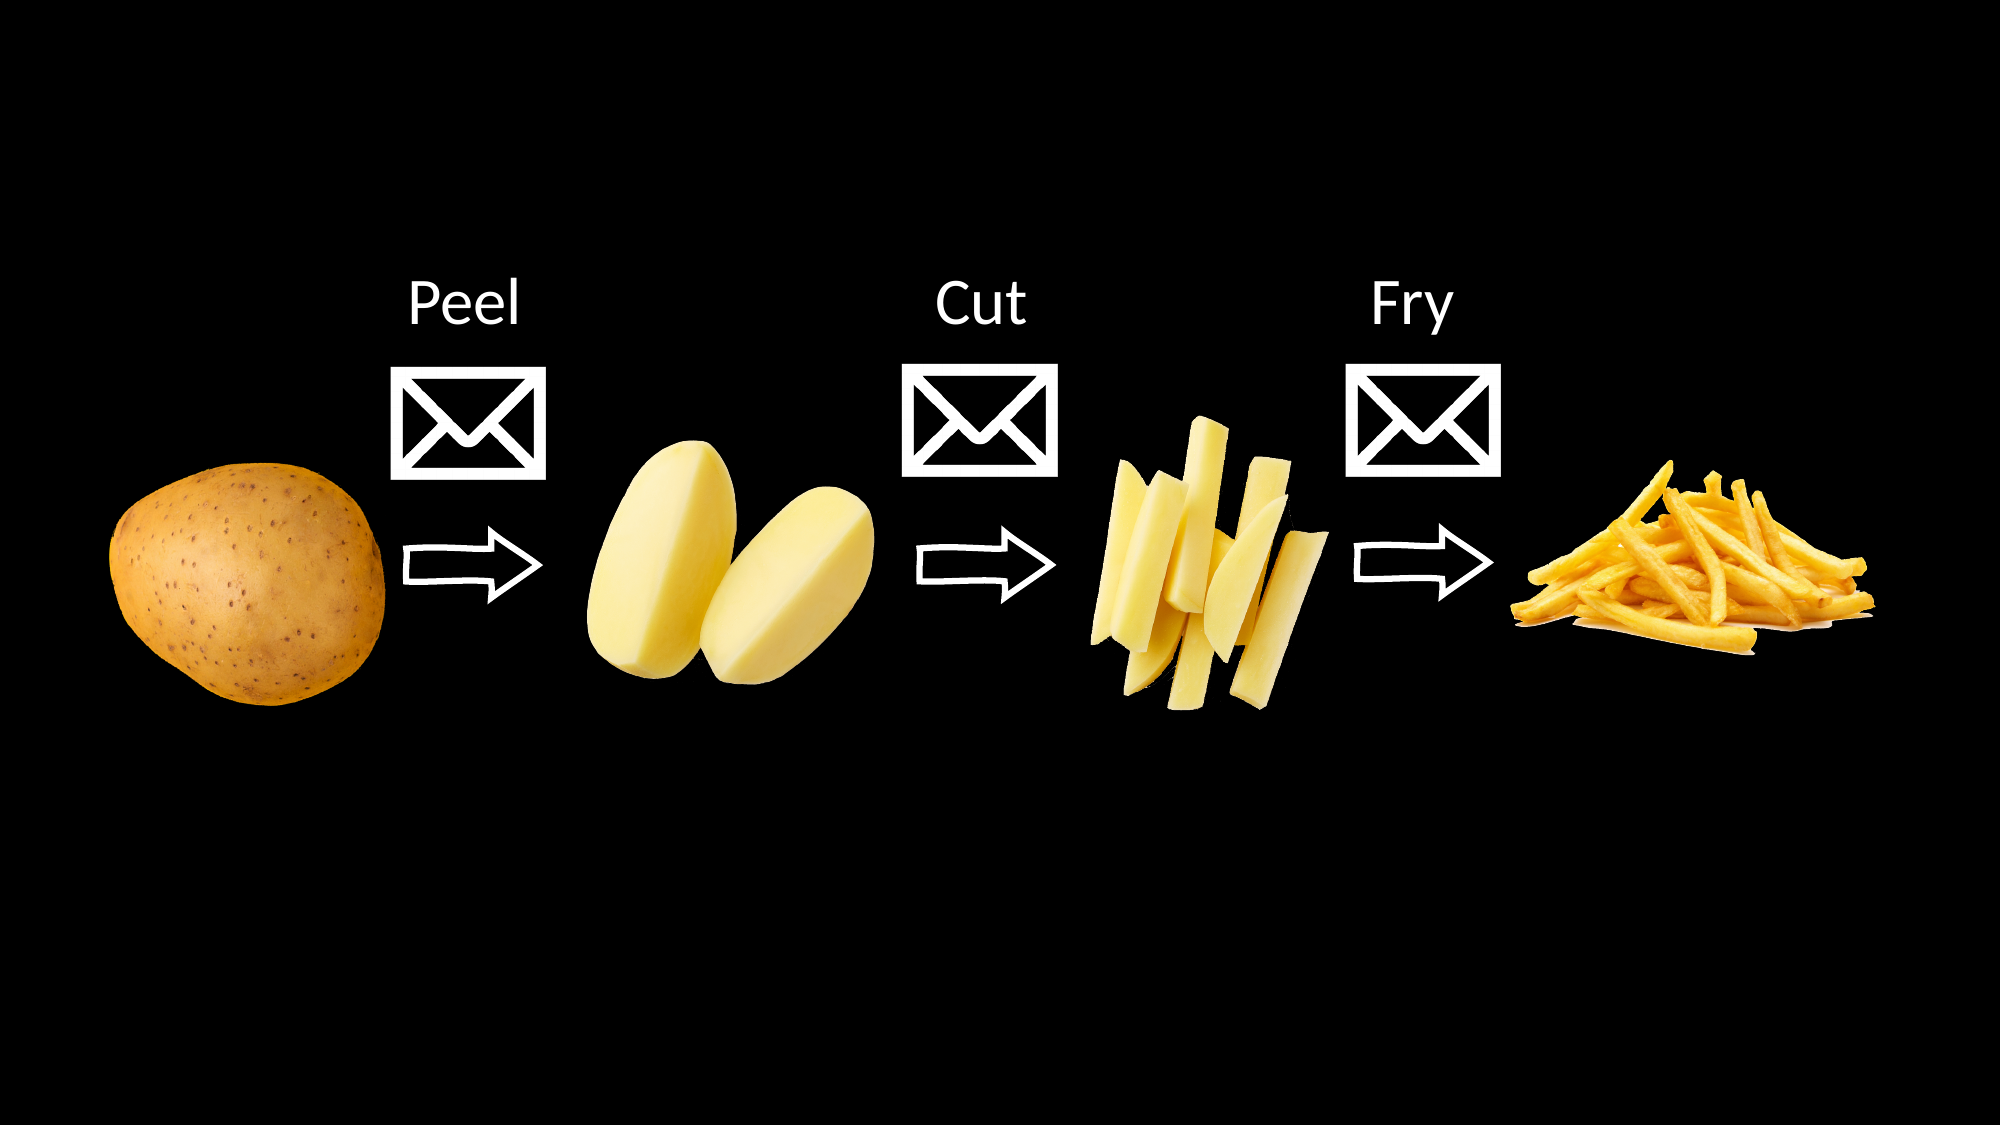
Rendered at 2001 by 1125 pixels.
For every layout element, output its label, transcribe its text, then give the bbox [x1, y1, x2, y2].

text_box [404, 530, 537, 600]
text_box Fry [1355, 250, 1470, 327]
text_box Peel [392, 250, 538, 330]
text_box [920, 529, 1053, 600]
text_box [1369, 527, 1488, 598]
text_box Cut [920, 250, 1044, 327]
picture [102, 327, 1911, 753]
